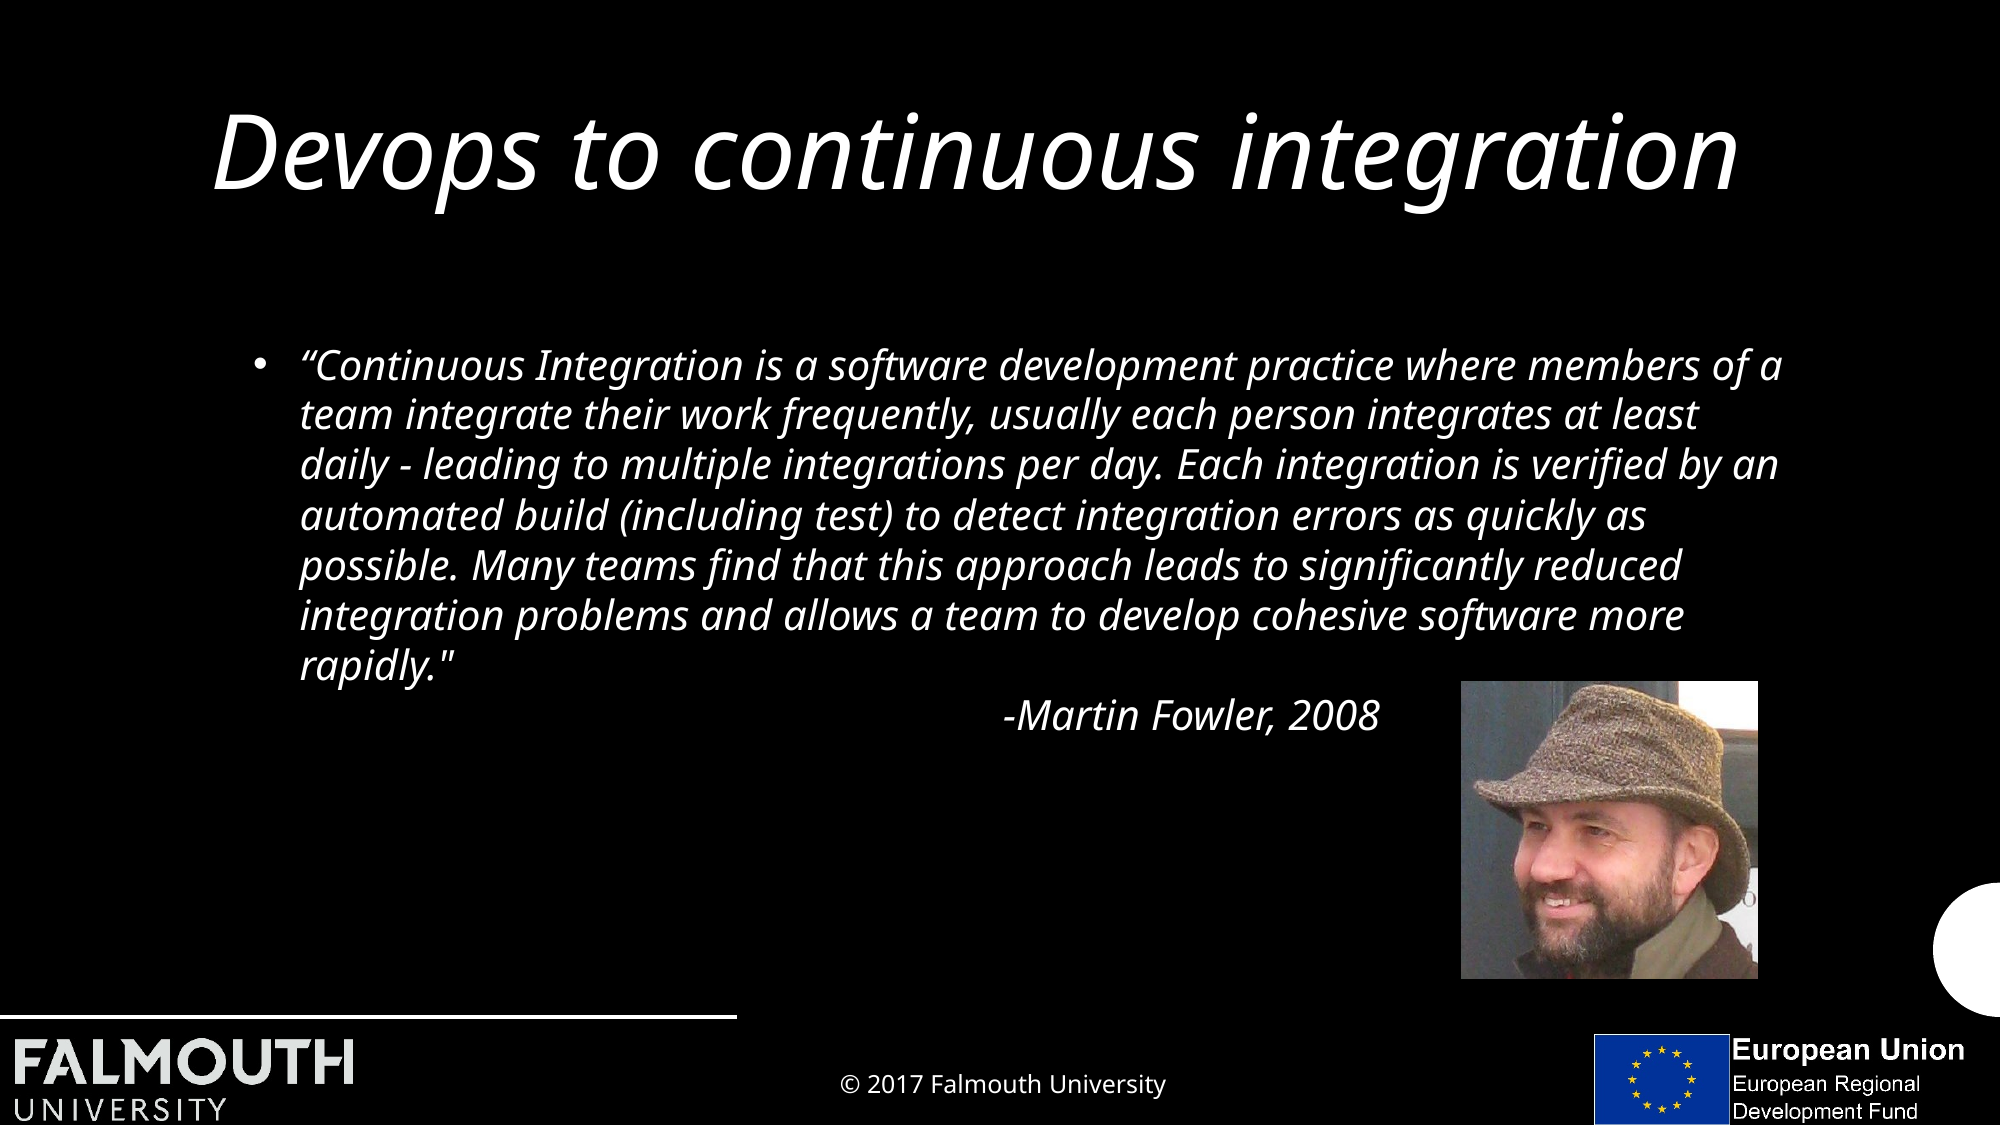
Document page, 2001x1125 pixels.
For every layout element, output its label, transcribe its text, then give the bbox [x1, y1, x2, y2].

title Devops to continuous integration [125, 91, 1758, 235]
picture [1461, 681, 1758, 979]
picture [1594, 1034, 2000, 1125]
list “Continuous Integration is a software development practice where members of a team integrate their work frequently, usually each person integrates at least daily - leading to multiple integrations per day. Each integration is verified by an automated build (including test) to detect integration errors as quickly as possible. Many teams find that this approach leads to significantly reduced integration problems and allows a team to develop cohesive software more rapidly." -Martin Fowler, 2008 [238, 330, 1814, 995]
picture [15, 1038, 353, 1121]
